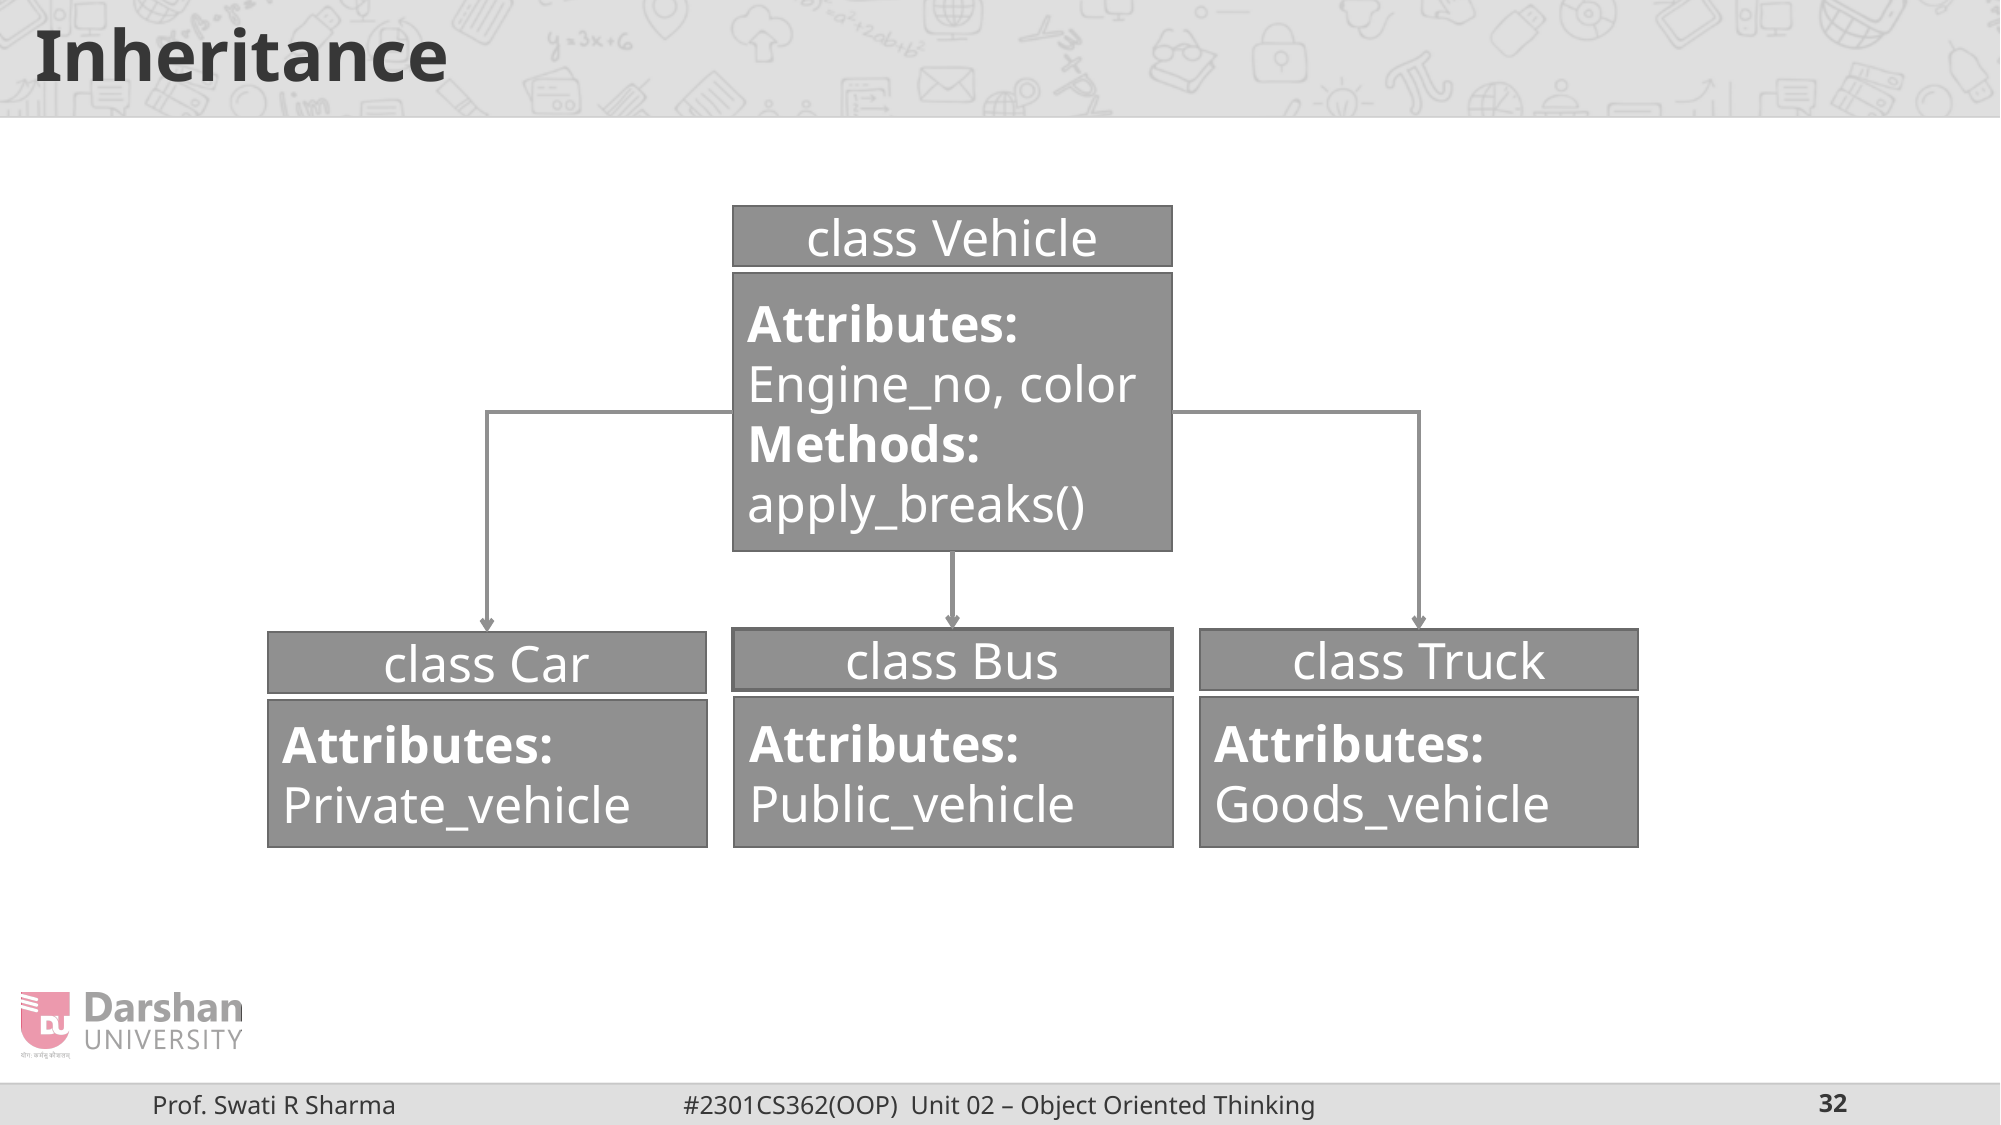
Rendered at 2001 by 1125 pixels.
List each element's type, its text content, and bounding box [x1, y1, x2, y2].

title Declaring an Object [21, 992, 242, 1059]
text_box Attributes: Public_vehicle [733, 696, 1174, 848]
text_box class Car [267, 631, 707, 694]
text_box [1171, 412, 1419, 630]
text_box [486, 412, 734, 633]
text_box class Bus [732, 628, 1173, 691]
title Inheritance [0, 0, 2000, 117]
text_box Attributes: Goods_vehicle [1199, 696, 1639, 848]
text_box class Truck [1199, 628, 1639, 691]
text_box Attributes: Engine_no, color Methods: apply_breaks() [732, 272, 1173, 552]
text_box Attributes: Private_vehicle [267, 699, 708, 848]
text_box class Vehicle [732, 205, 1173, 267]
